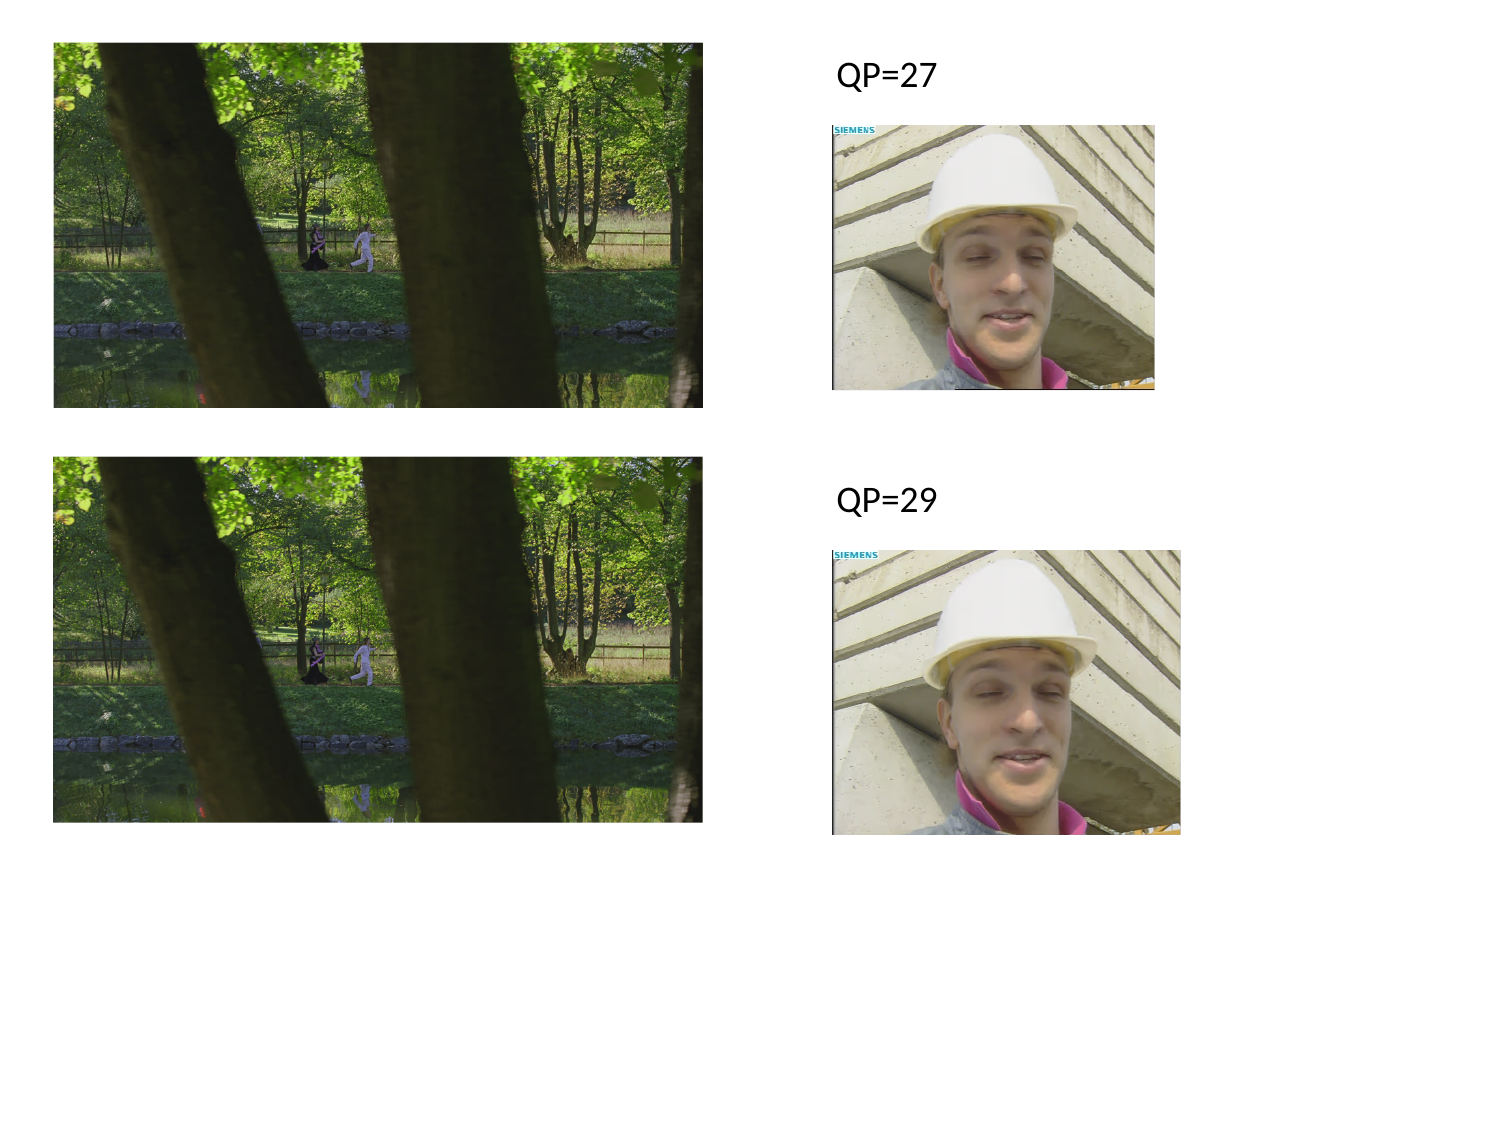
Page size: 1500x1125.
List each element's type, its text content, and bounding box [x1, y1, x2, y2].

text_box QP=27 [821, 42, 953, 103]
picture [52, 455, 703, 823]
picture [52, 42, 703, 408]
text_box QP=29 [821, 467, 953, 528]
picture [832, 550, 1181, 835]
picture [832, 125, 1156, 392]
